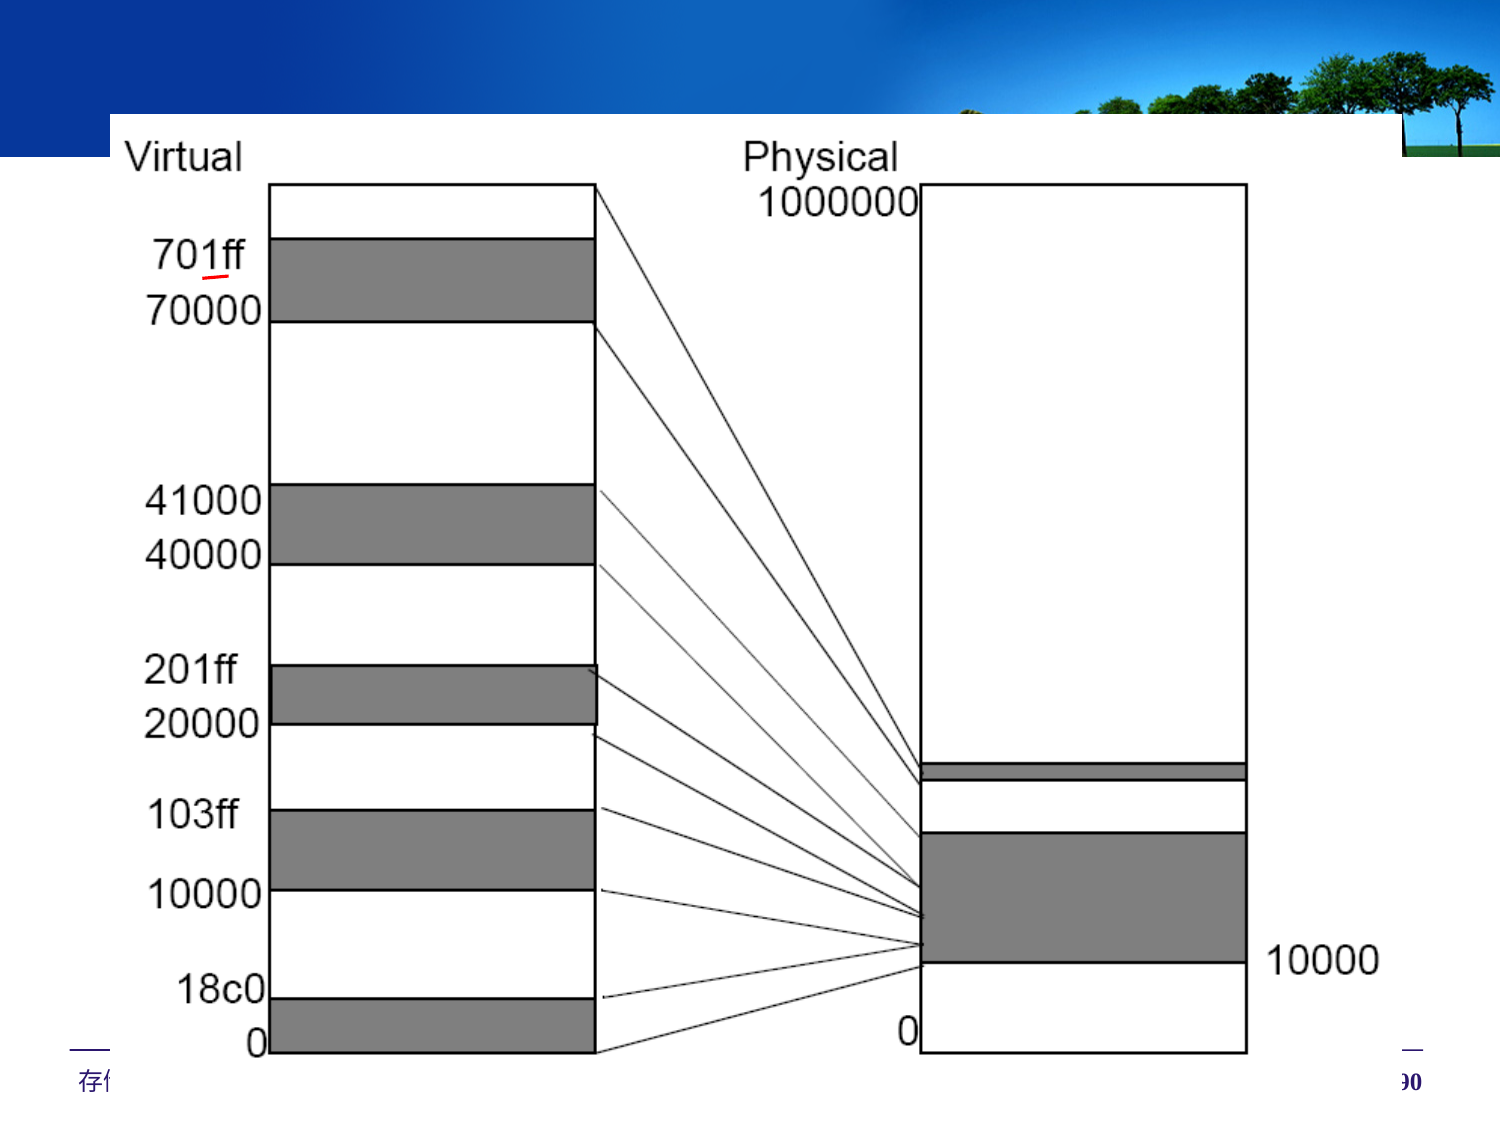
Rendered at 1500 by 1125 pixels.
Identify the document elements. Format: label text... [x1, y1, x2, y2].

picture [0, 0, 1500, 1107]
footer 90 [1406, 1057, 1438, 1095]
slide_number 存储管理 [63, 1057, 105, 1095]
